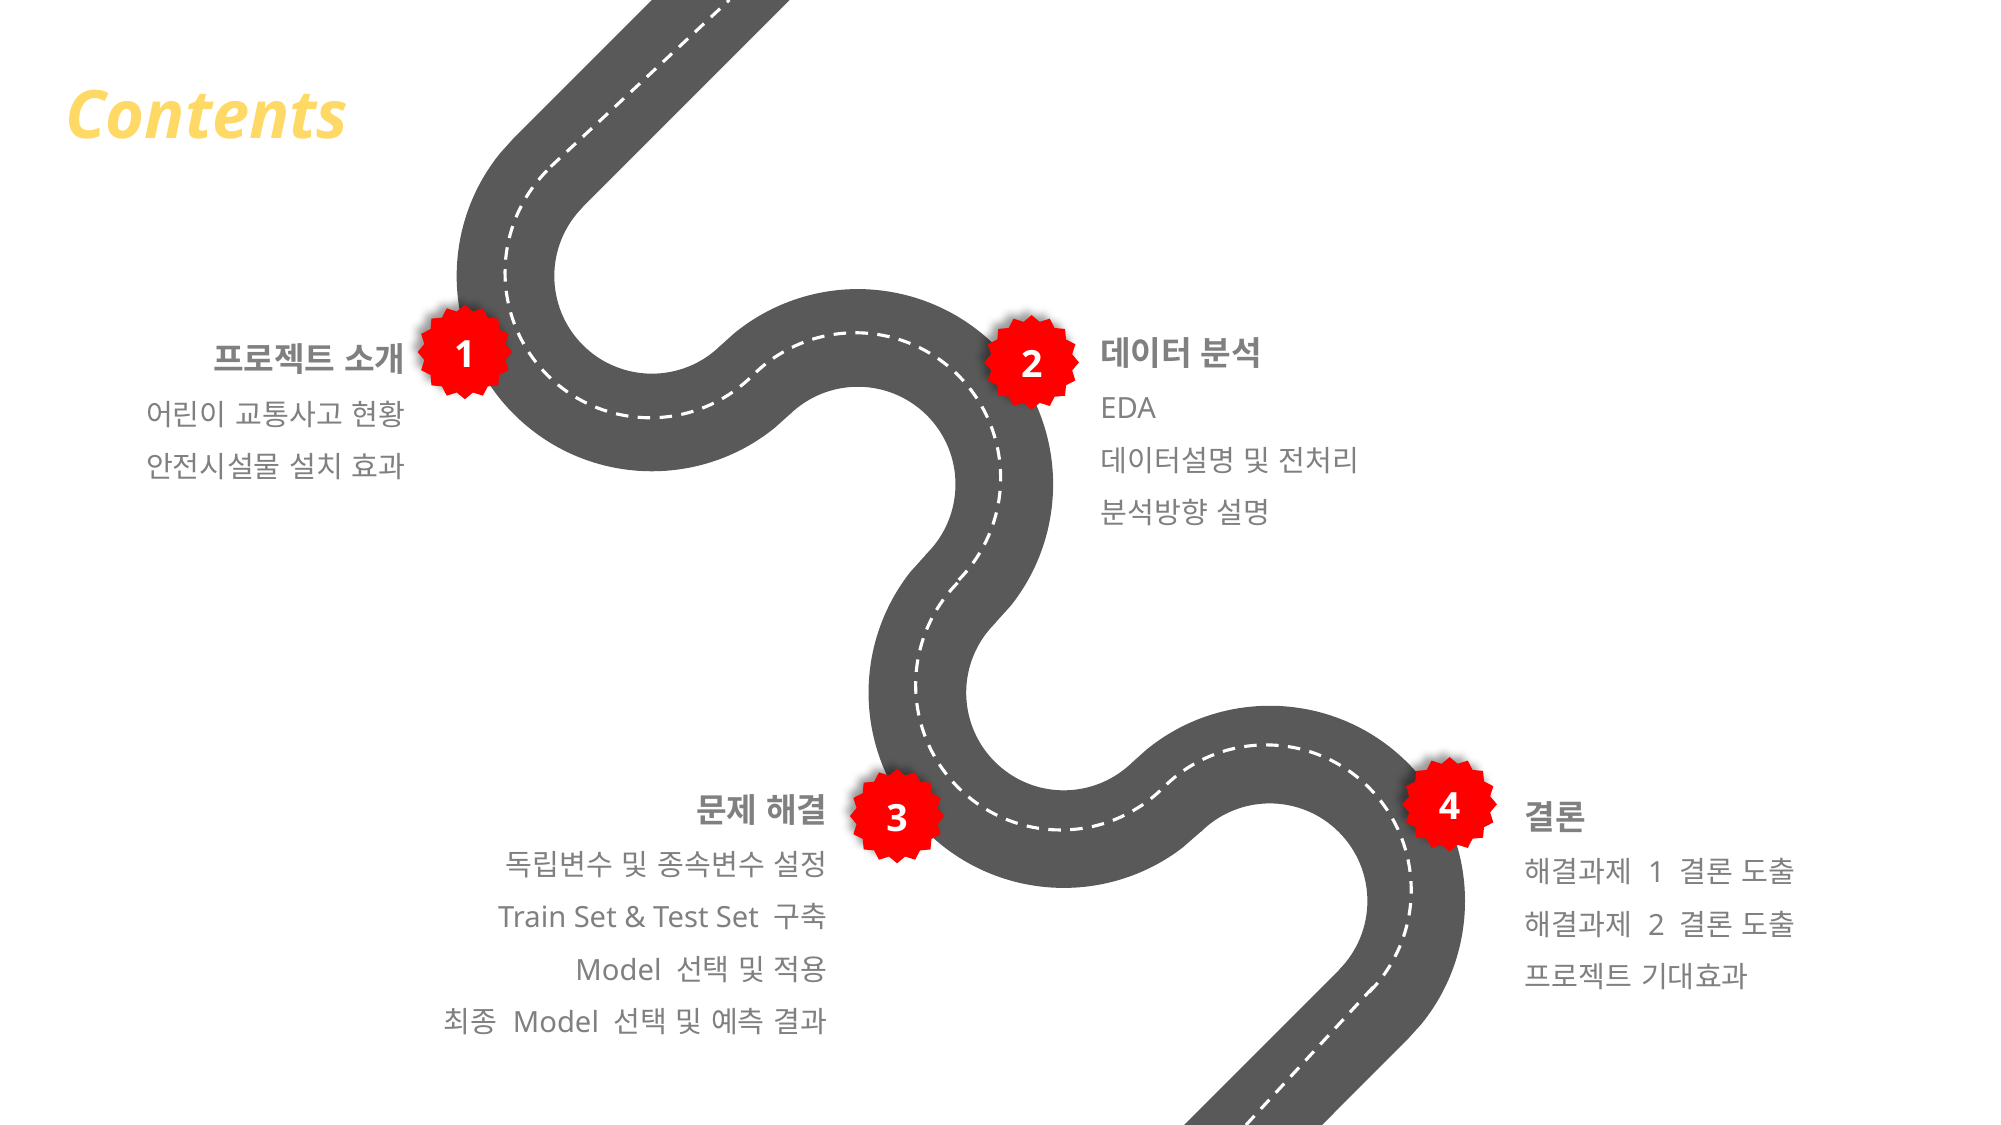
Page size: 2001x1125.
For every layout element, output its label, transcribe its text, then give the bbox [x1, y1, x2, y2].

text_box 결론 해결과제 1 결론 도출 해결과제 2 결론 도출 프로젝트 기대효과 [1622, 768, 1955, 1001]
text_box 프로젝트 소개 어린이 교통사고 현황 안전시설물 설치 효과 [0, 311, 352, 491]
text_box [352, 0, 1622, 1125]
text_box Contents [50, 24, 352, 160]
